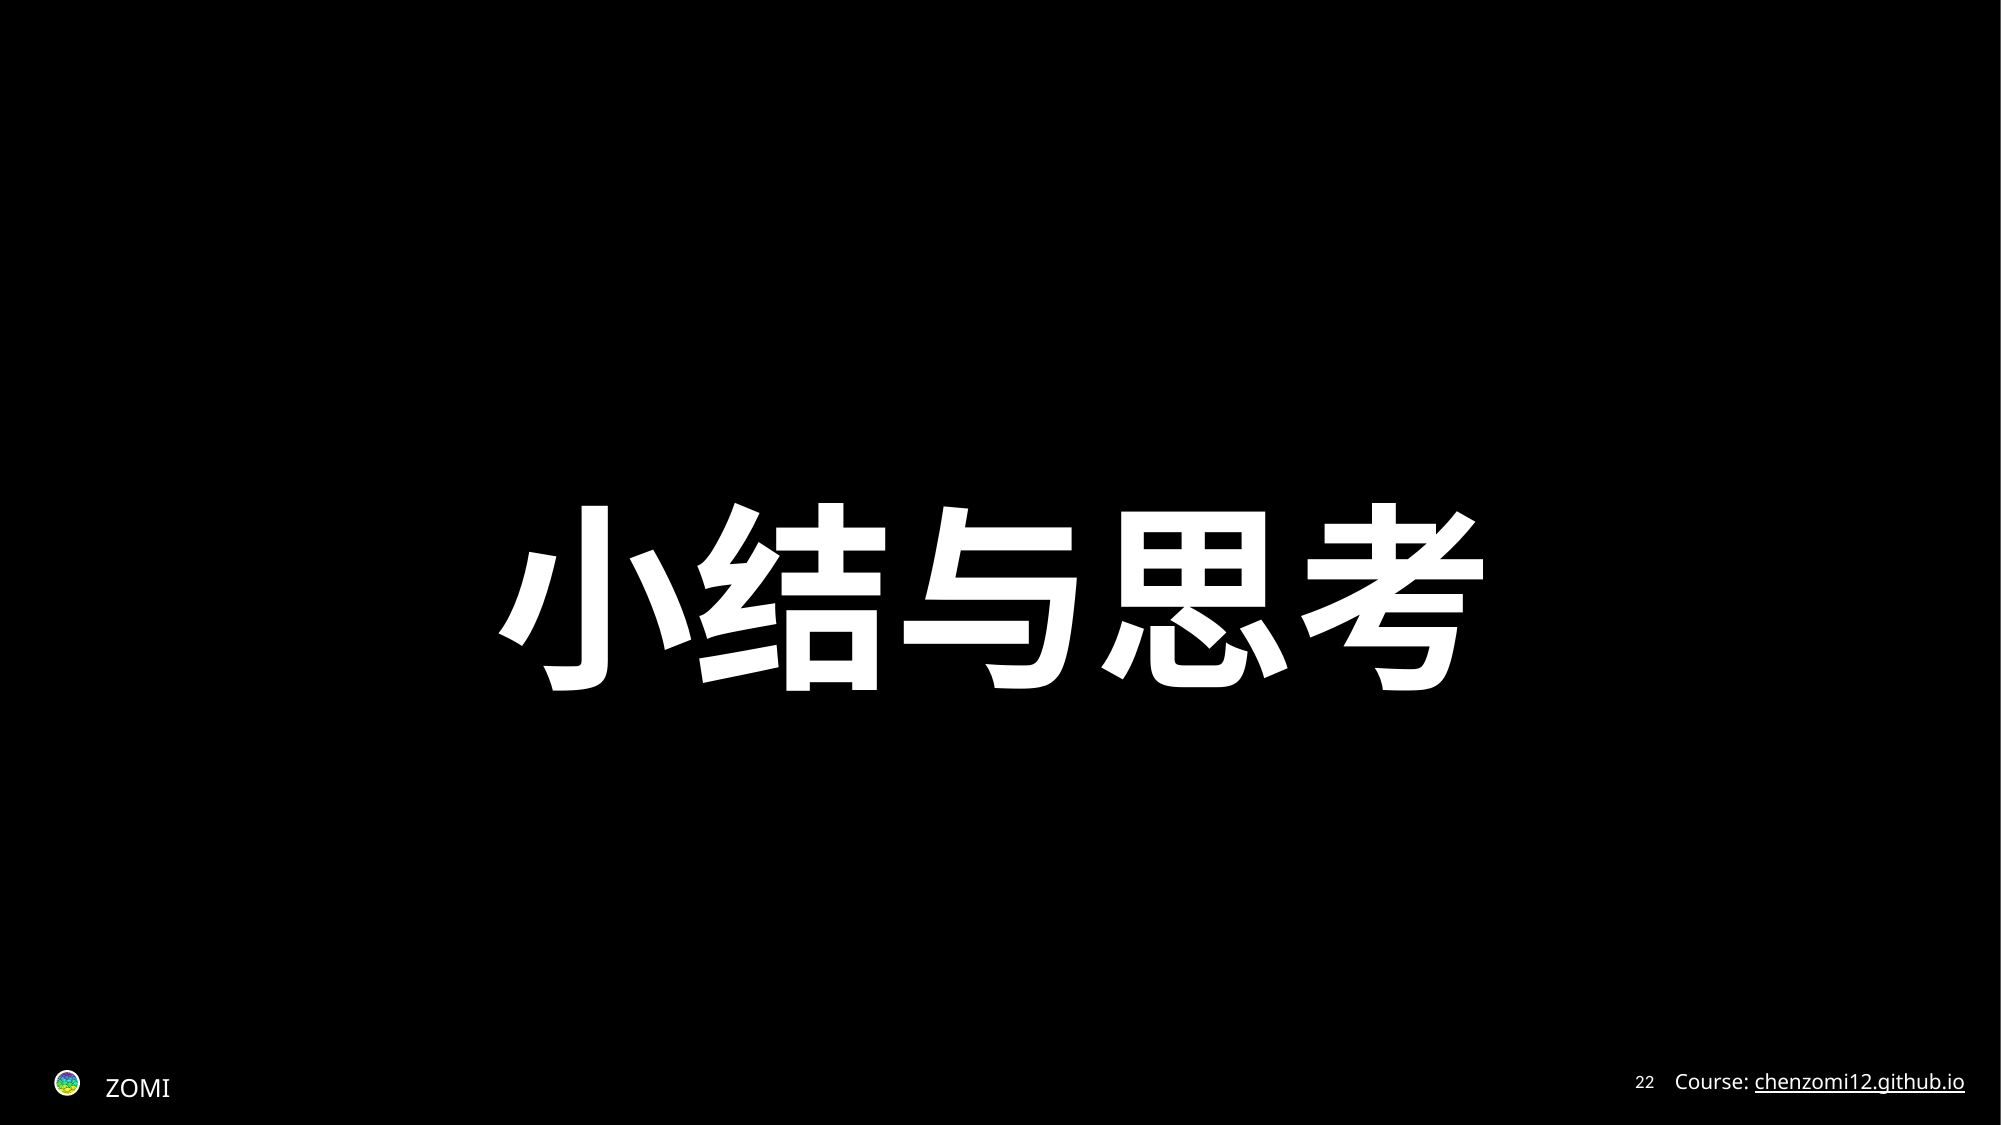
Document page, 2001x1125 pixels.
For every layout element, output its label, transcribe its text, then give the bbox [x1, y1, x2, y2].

picture [57, 1073, 77, 1093]
list 小结与思考 [79, 80, 1910, 986]
